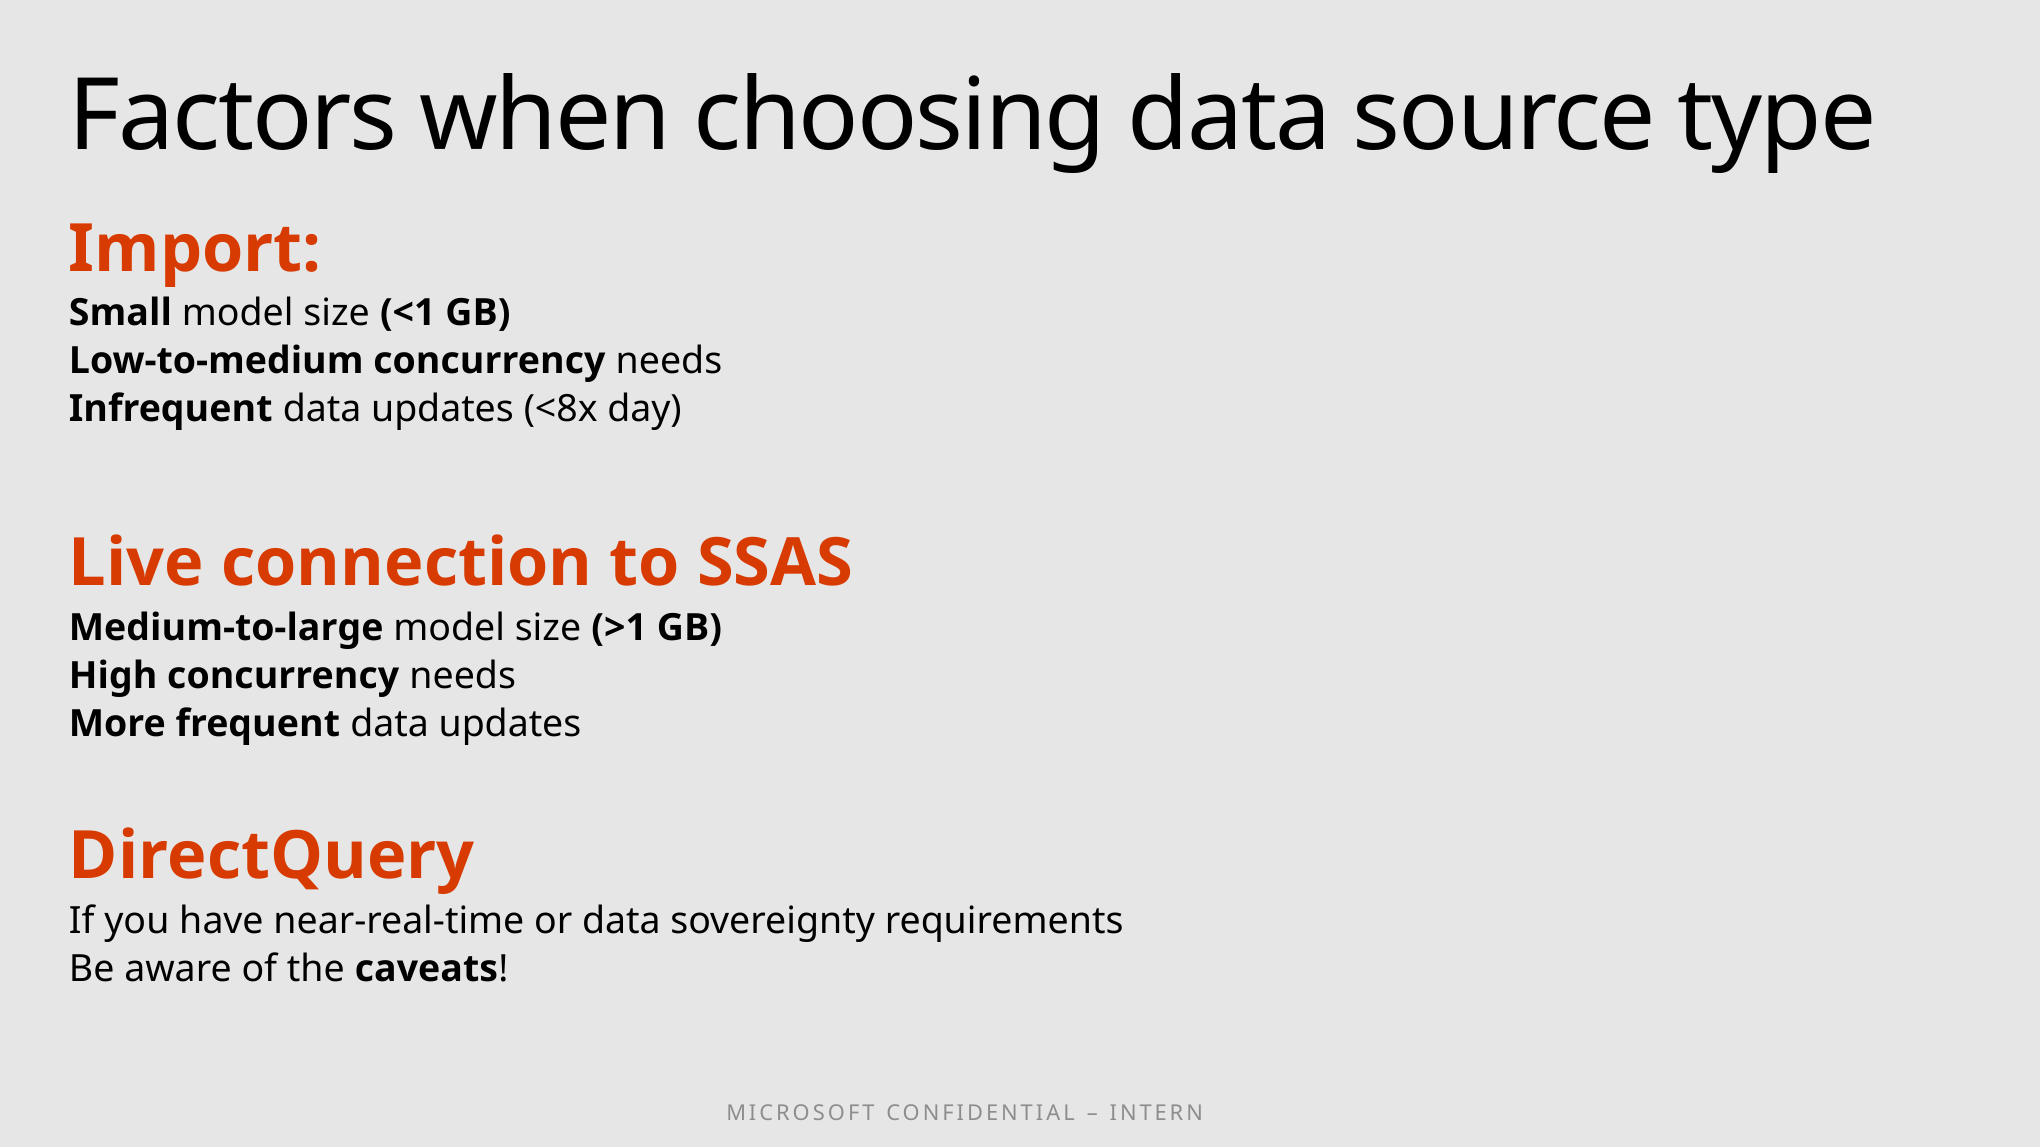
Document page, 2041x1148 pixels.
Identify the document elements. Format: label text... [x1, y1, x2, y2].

list Import: Small model size (<1 GB) Low-to-medium concurrency needs Infrequent data updates (<8x day) Live connection to SSAS Medium-to-large model size (>1 GB) High concurrency needs More frequent data updates DirectQuery If you have near-real-time or data sovereignty requirements Be aware of the caveats! [45, 199, 1996, 1036]
title Factors when choosing data source type [45, 48, 1996, 199]
